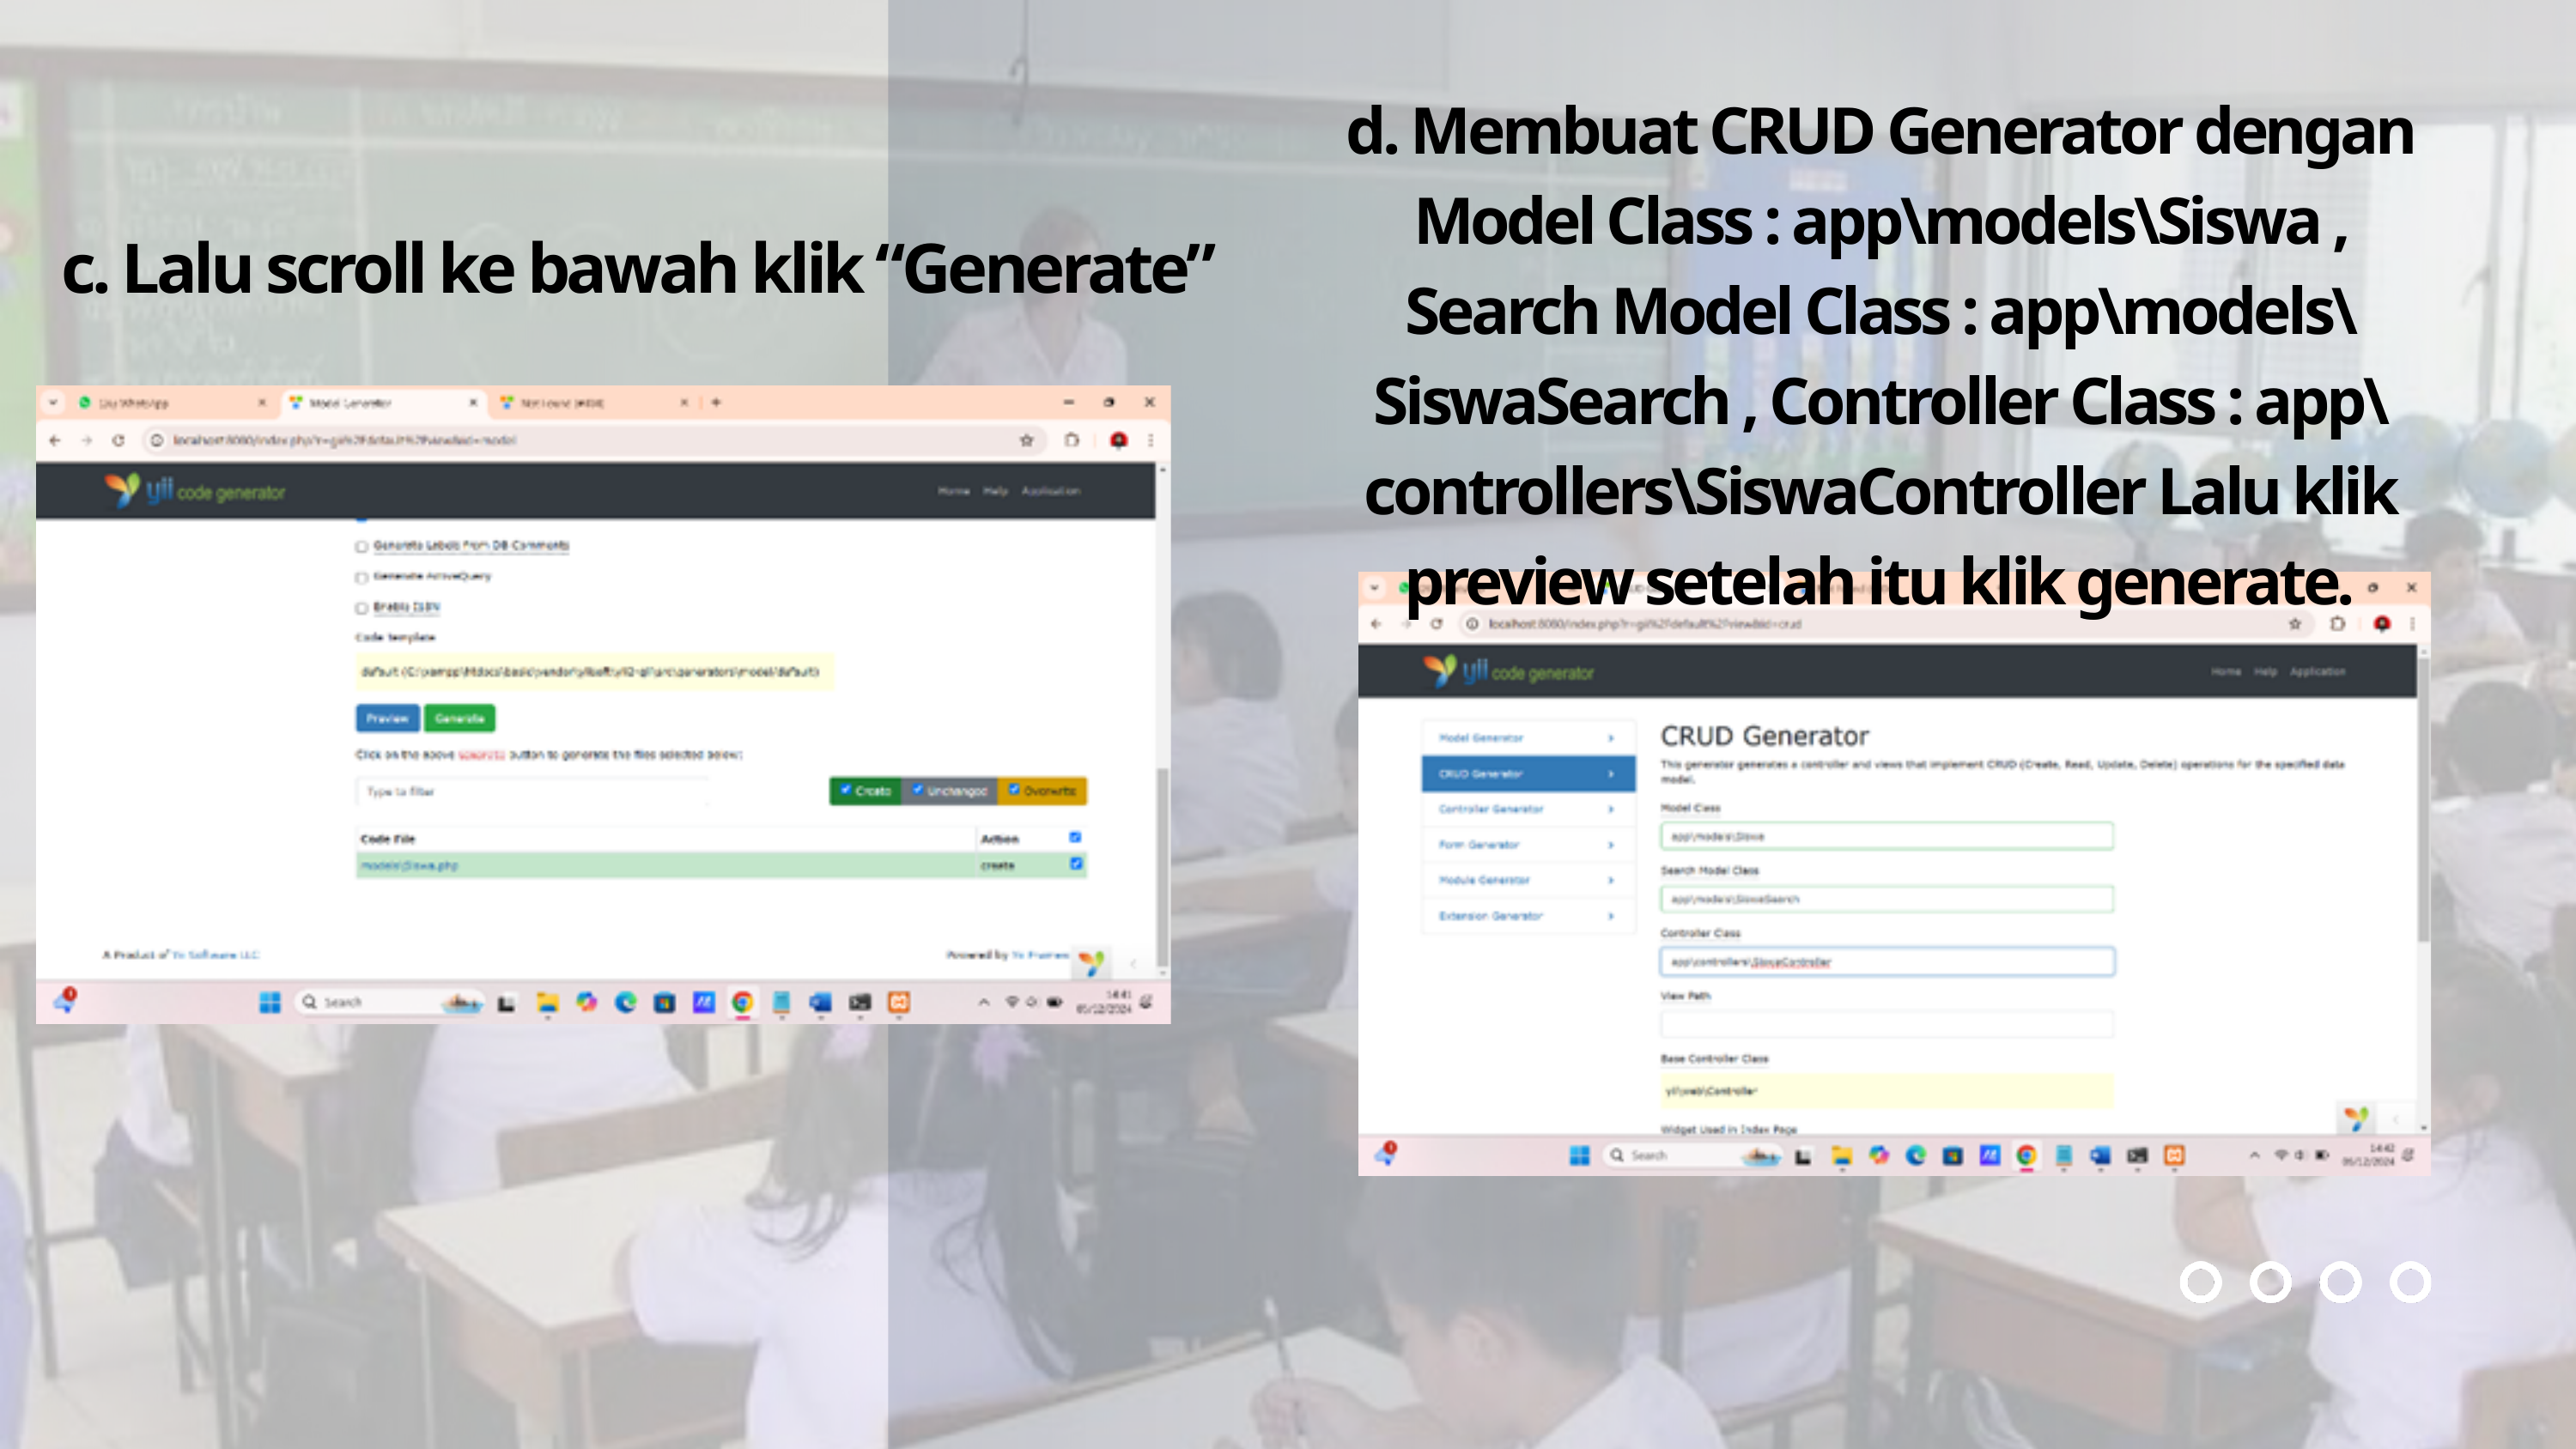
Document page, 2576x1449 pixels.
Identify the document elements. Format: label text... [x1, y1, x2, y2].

text_box [2179, 1261, 2432, 1303]
text_box [888, 0, 2576, 1449]
text_box c. Lalu scroll ke bawah klik “Generate” [61, 210, 1329, 307]
text_box d. Membuat CRUD Generator dengan Model Class : app\models\Siswa , Search Model Class : app\models\SiswaSearch , Controller Class : app\controllers\SiswaController Lalu klik preview setelah itu klik generate. [1329, 76, 2432, 618]
text_box [1358, 618, 2432, 1176]
text_box [36, 385, 1171, 1024]
text_box [0, 0, 888, 1449]
